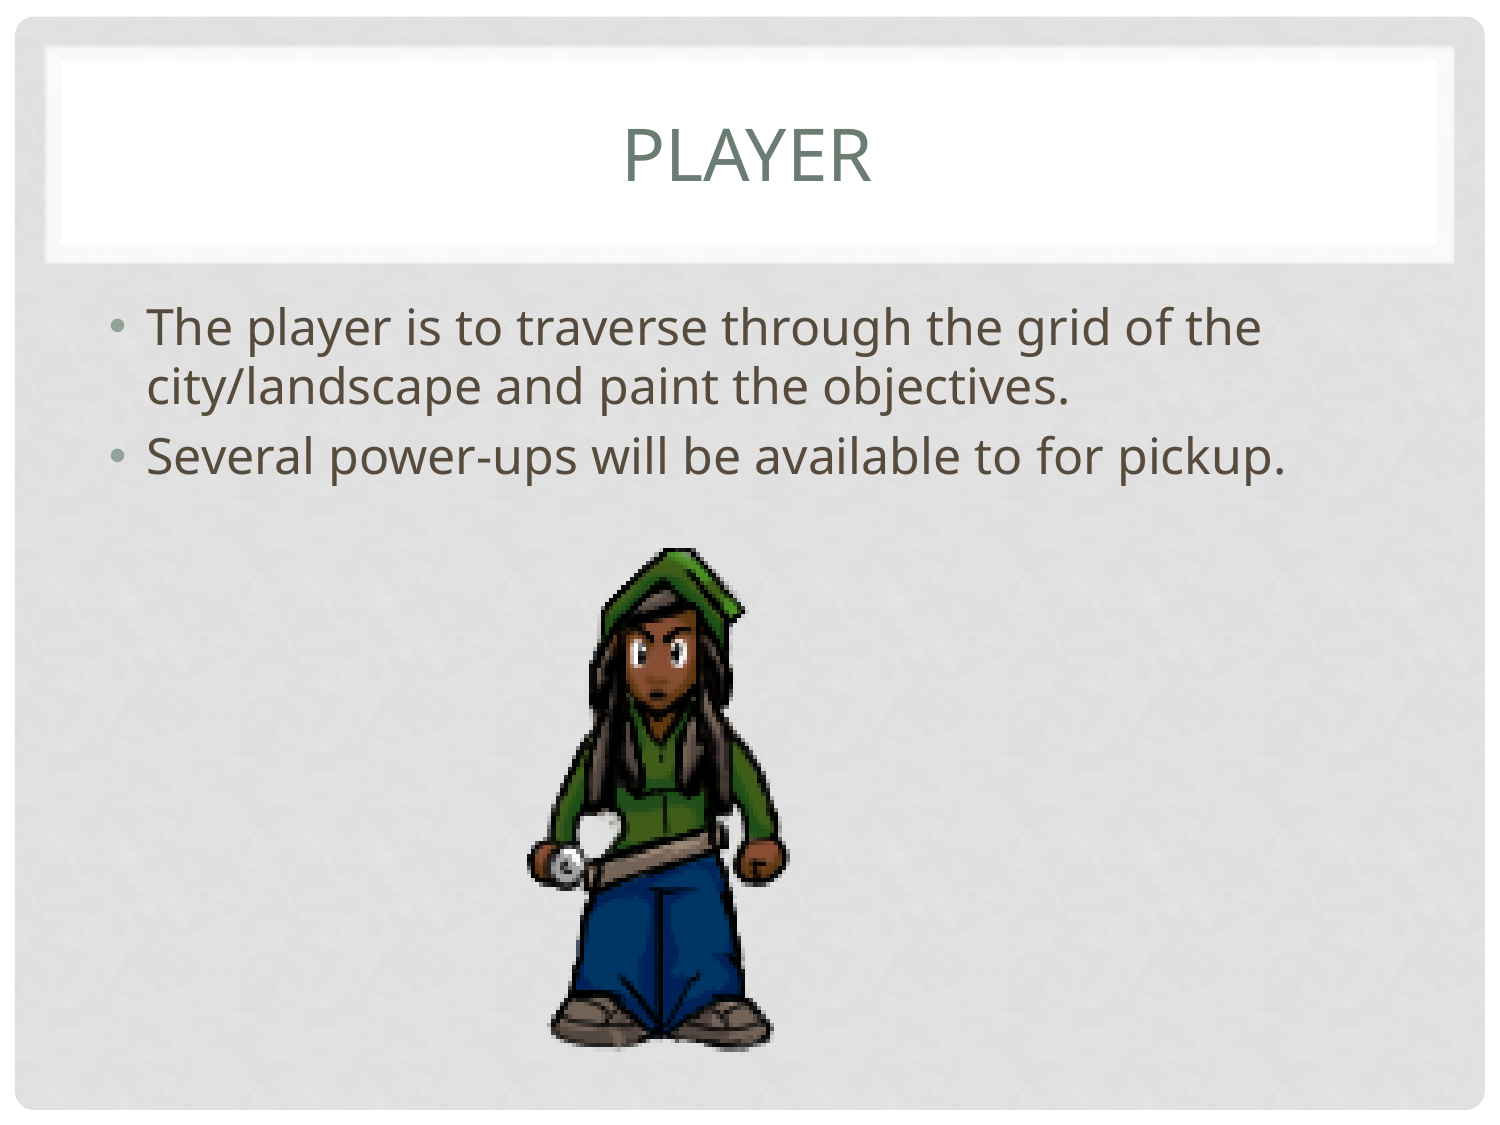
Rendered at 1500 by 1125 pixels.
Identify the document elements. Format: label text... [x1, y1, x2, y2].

list The player is to traverse through the grid of the city/landscape and paint the objectives. Several power-ups will be available to for pickup. [75, 287, 1425, 1005]
picture [412, 524, 940, 1052]
title Player [69, 66, 1425, 238]
